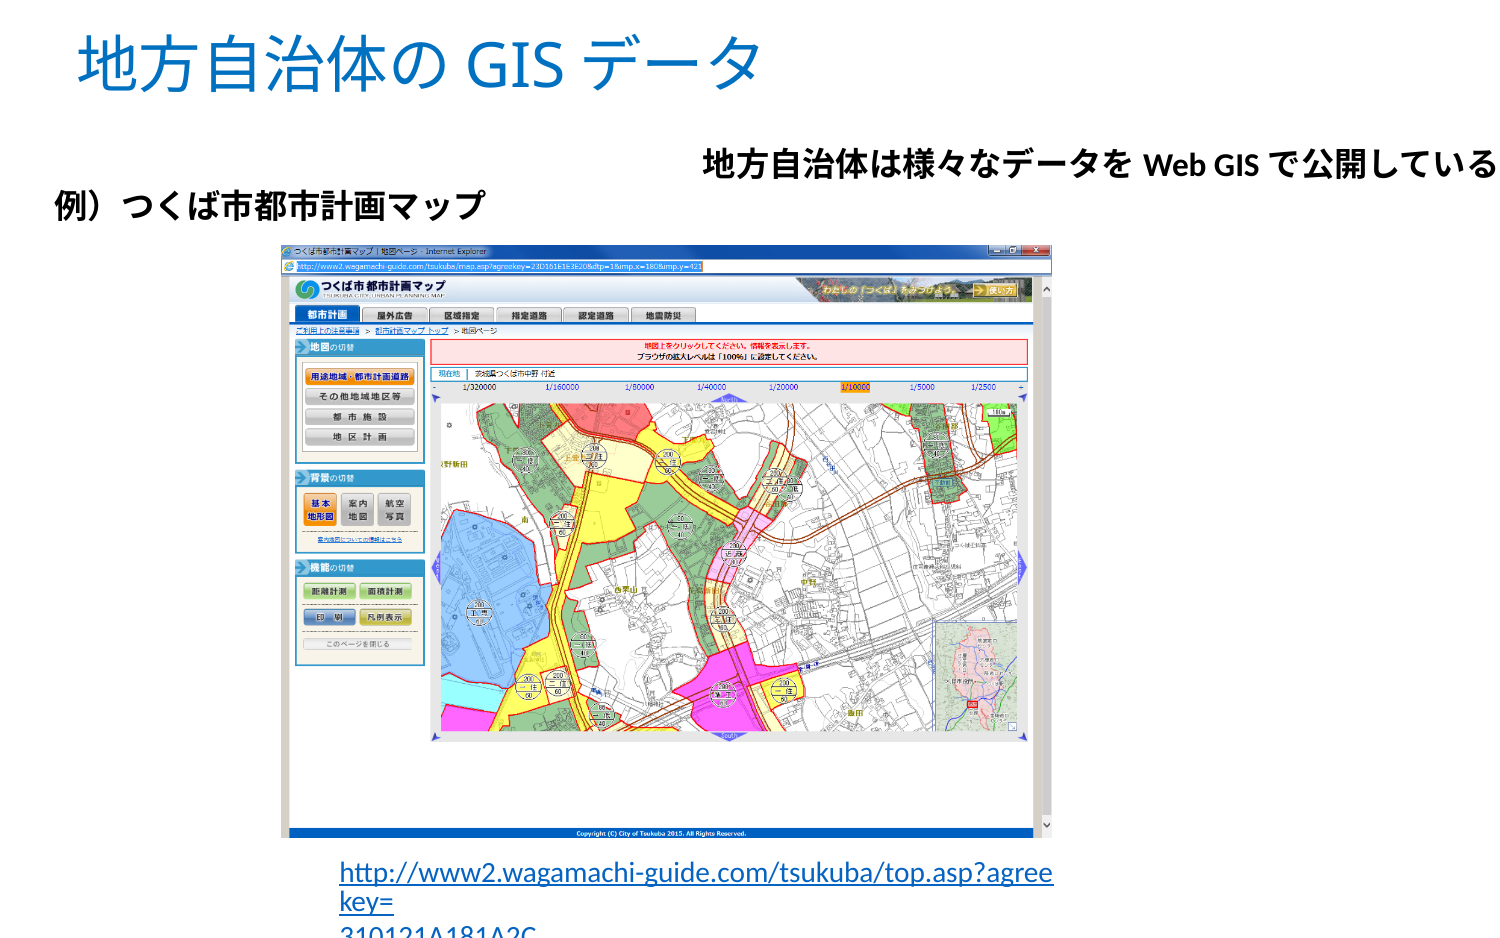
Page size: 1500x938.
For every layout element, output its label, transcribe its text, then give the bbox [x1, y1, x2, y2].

title 地方自治体のGISデータ [60, 25, 1355, 109]
text_box 地方自治体は様々なデータをWeb GISで公開している [688, 135, 1500, 191]
picture [281, 245, 1052, 838]
text_box 例）つくば市都市計画マップ [39, 177, 502, 232]
text_box http://www2.wagamachi-guide.com/tsukuba/top.asp?agreekey=310121A181A2C [324, 845, 1075, 938]
